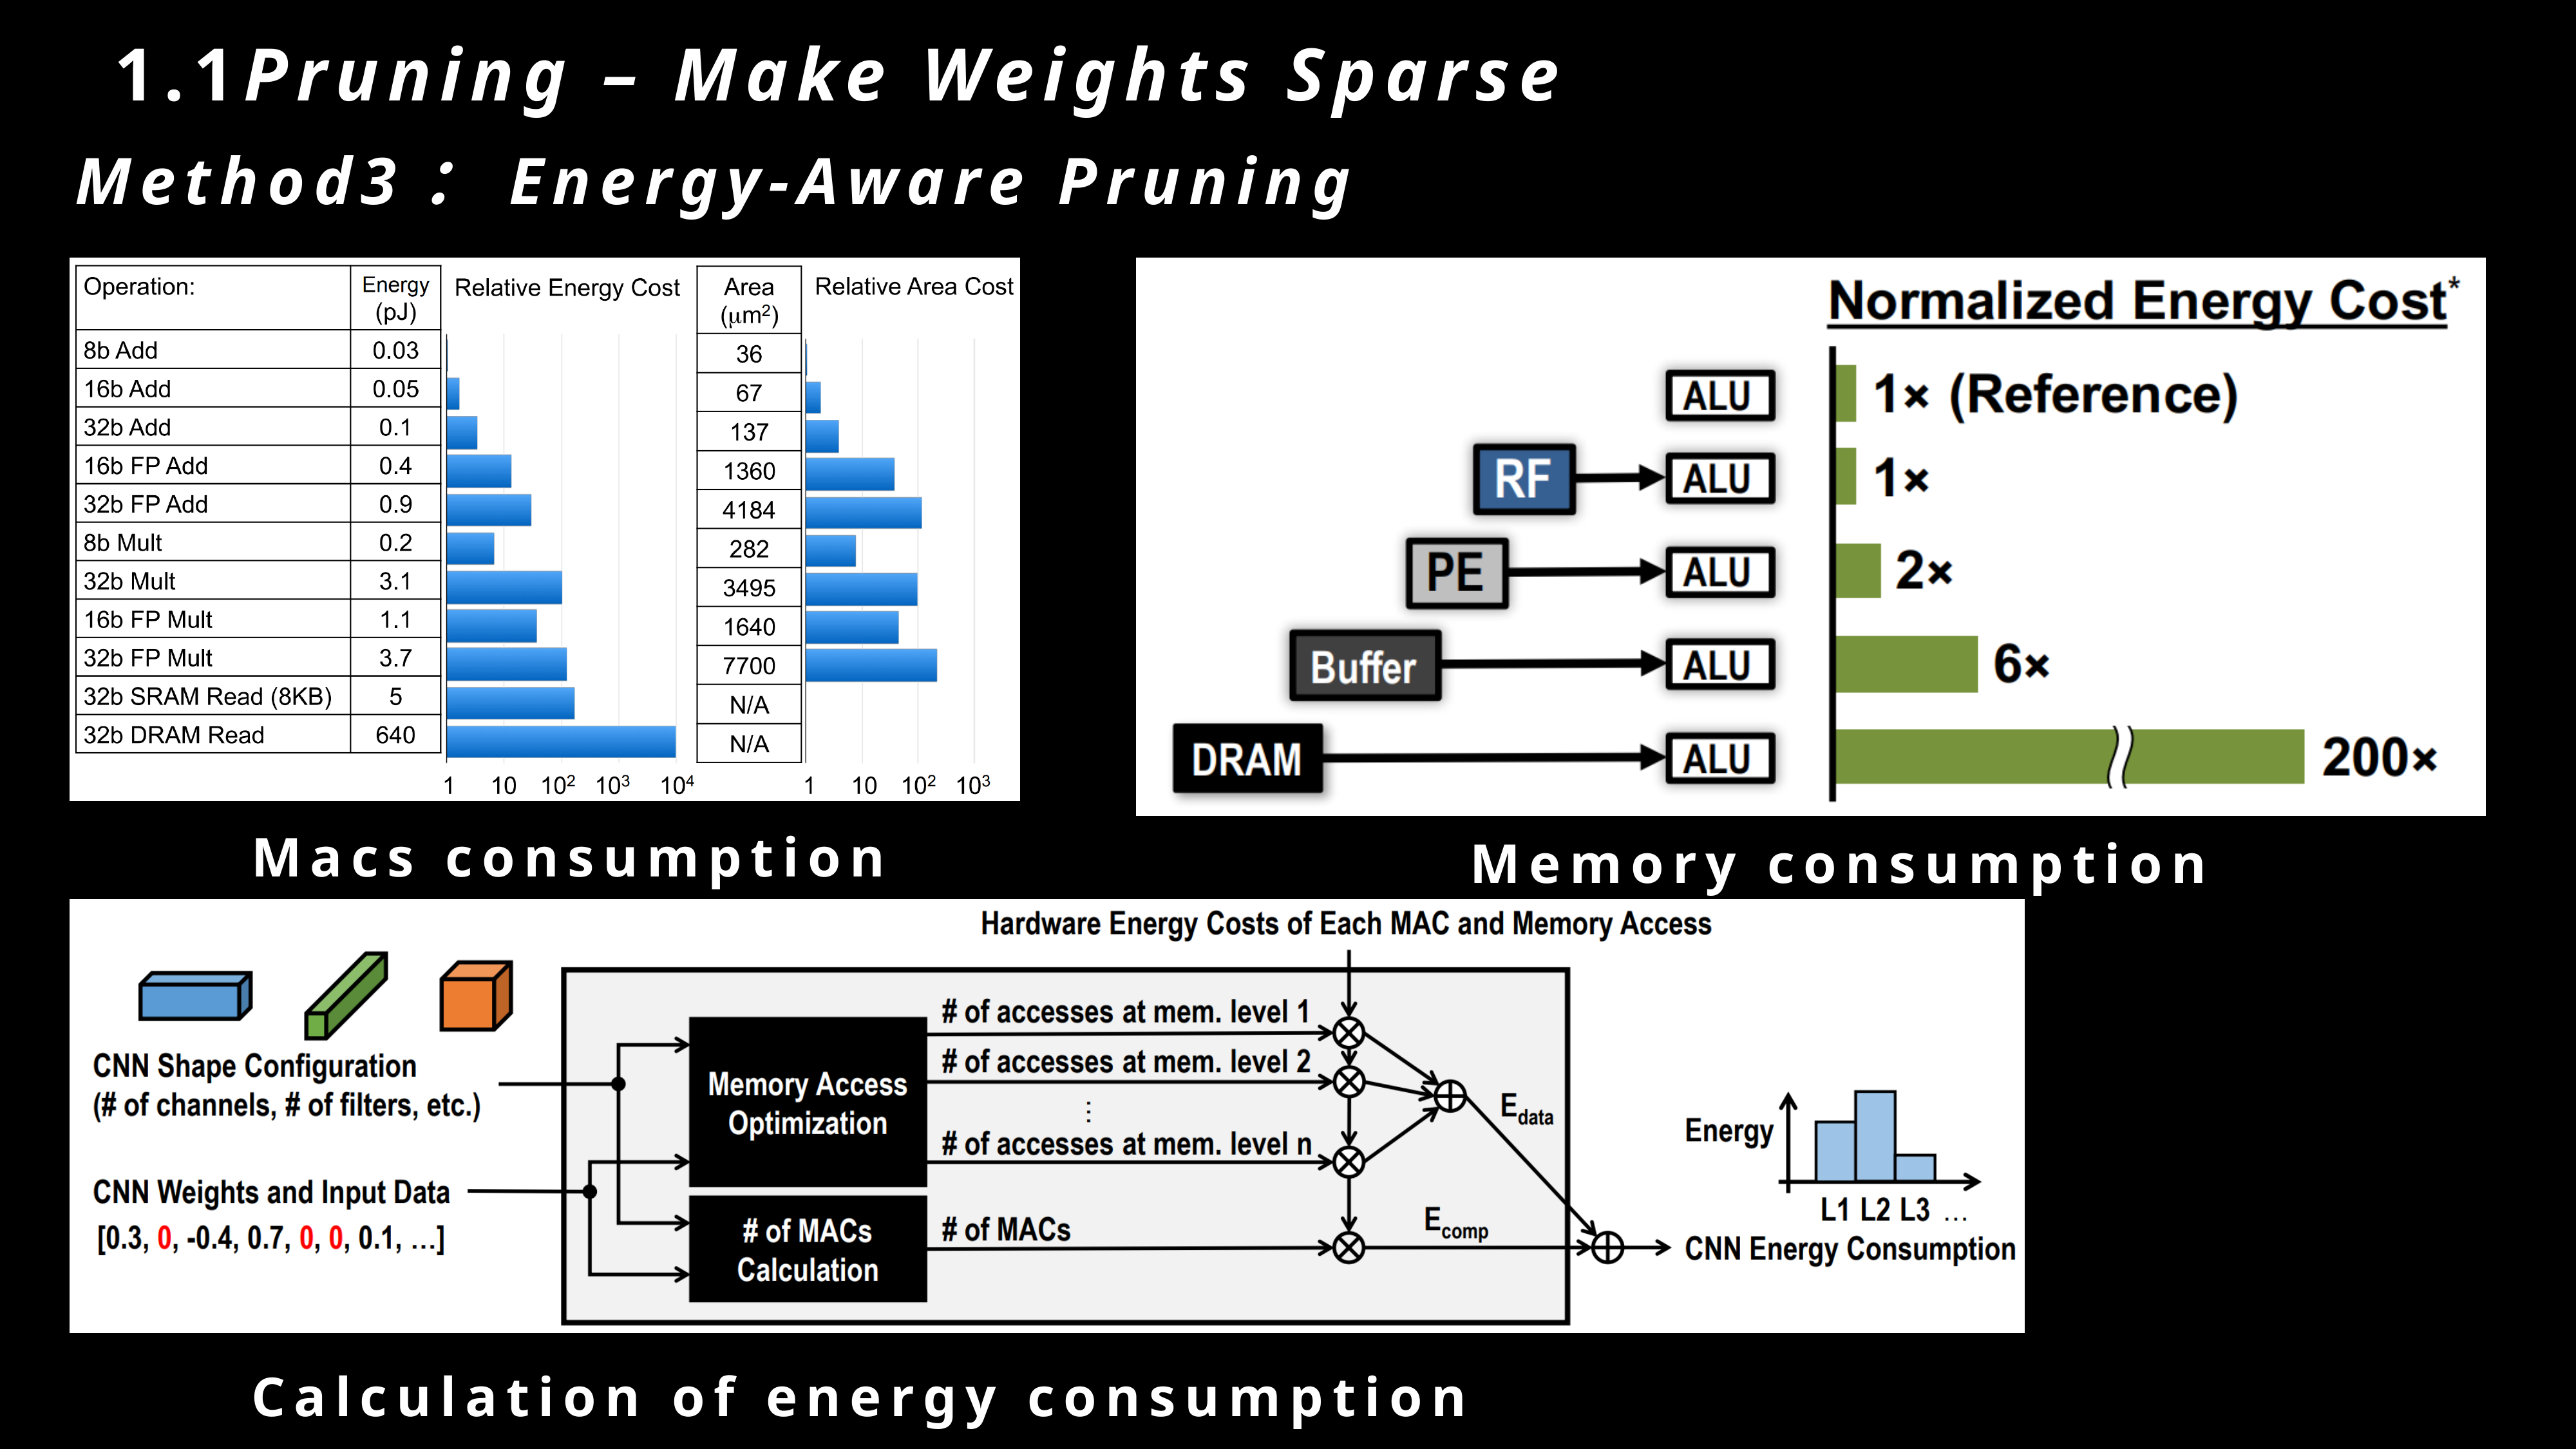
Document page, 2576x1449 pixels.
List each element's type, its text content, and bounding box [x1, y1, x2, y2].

picture [1136, 257, 2486, 816]
text_box Calculation of energy consumption [246, 1341, 1633, 1432]
text_box Method3：Energy-Aware Pruning [70, 116, 2576, 397]
text_box 1.1Pruning – Make Weights Sparse [109, 23, 1566, 116]
picture [70, 257, 1021, 801]
text_box Macs consumption [246, 802, 1633, 893]
text_box Memory consumption [1464, 808, 2576, 899]
picture [70, 899, 2025, 1333]
